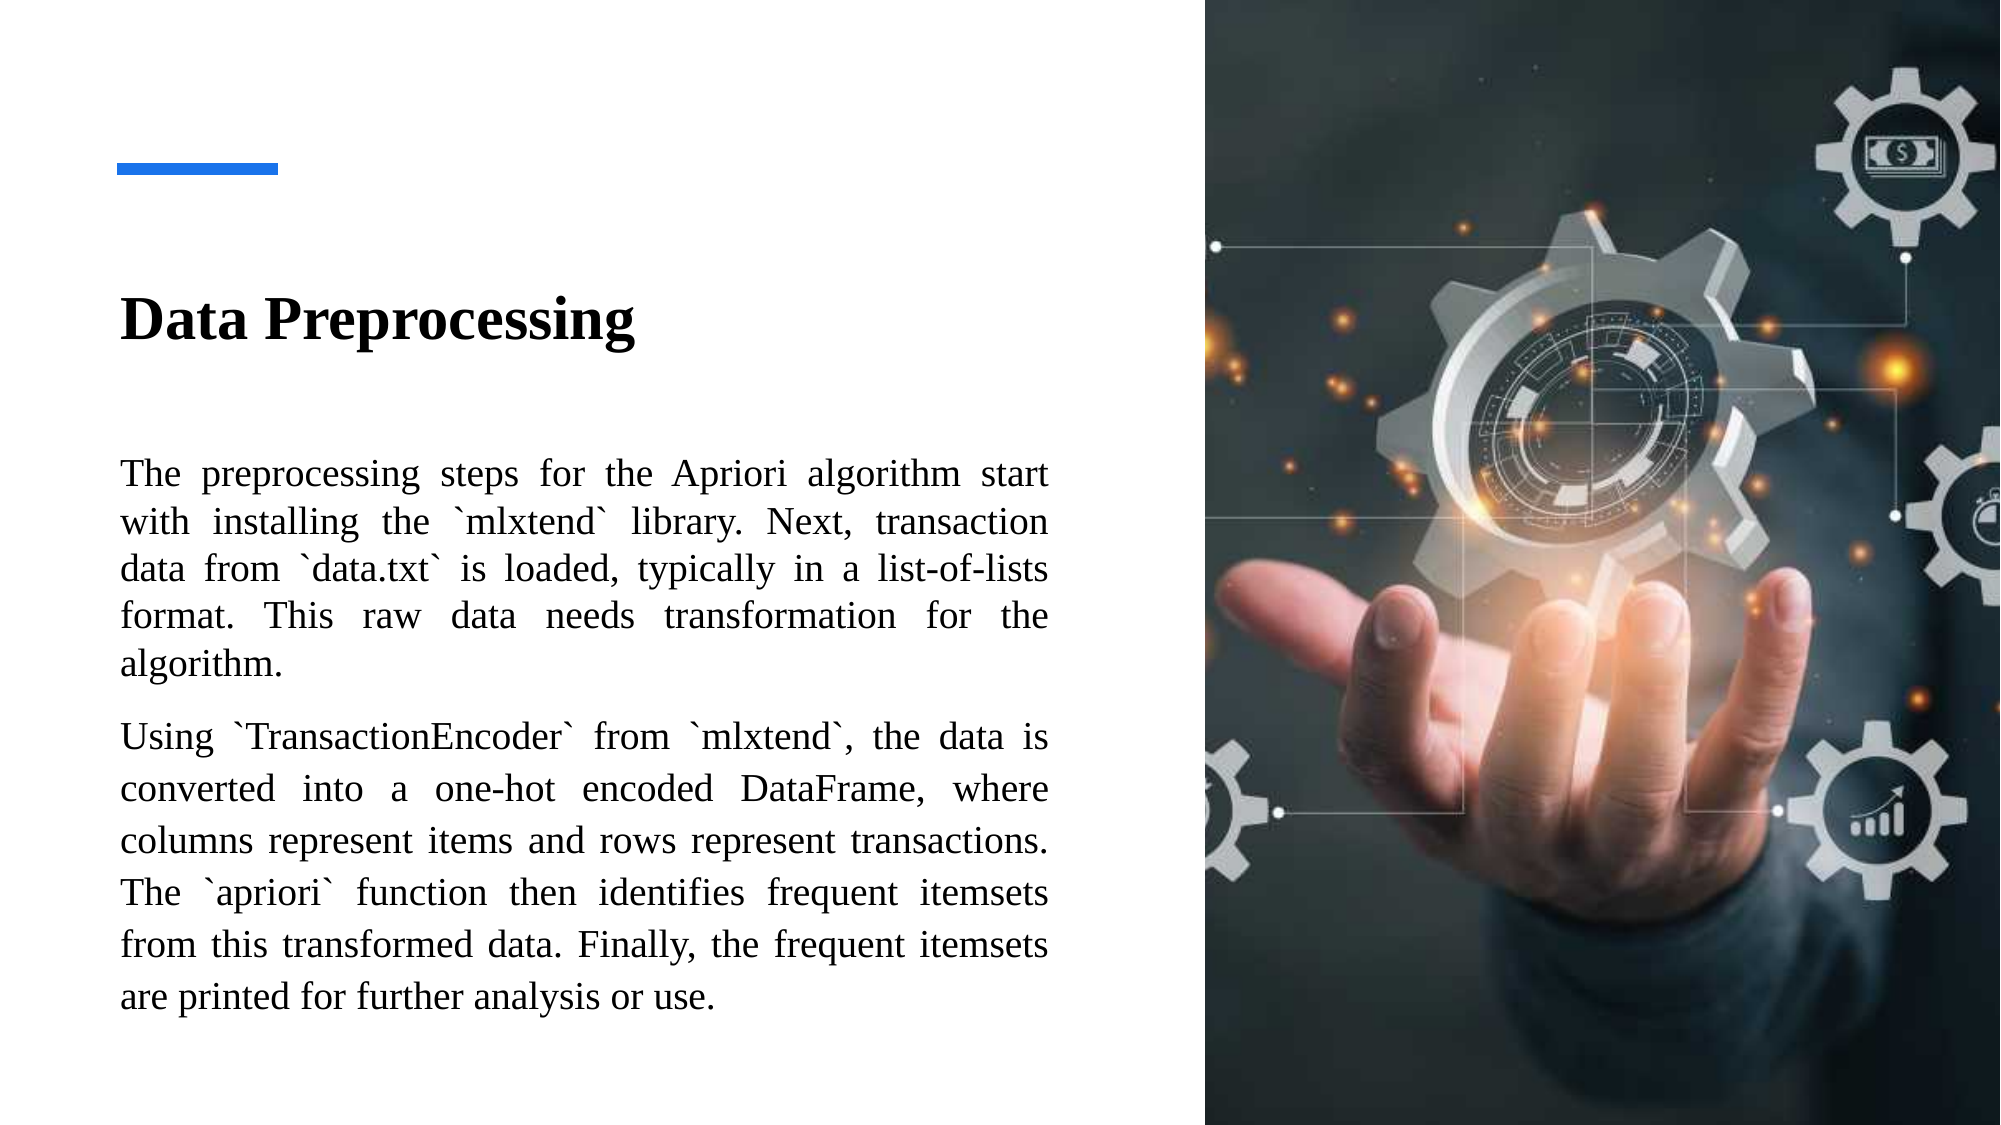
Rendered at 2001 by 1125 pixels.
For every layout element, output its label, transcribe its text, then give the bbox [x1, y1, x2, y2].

picture [1204, 0, 2000, 1125]
list The preprocessing steps for the Apriori algorithm start with installing the `mlxtend` library. Next, transaction data from `data.txt` is loaded, typically in a list-of-lists format. This raw data needs transformation for the algorithm. Using `TransactionEncoder` from `mlxtend`, the data is converted into a one-hot encoded DataFrame, where columns represent items and rows represent transactions. The `apriori` function then identifies frequent itemsets from this transformed data. Finally, the frequent itemsets are printed for further analysis or use. [105, 431, 1065, 1034]
text_box [0, 0, 1204, 1125]
title Data Preprocessing [105, 224, 1065, 405]
